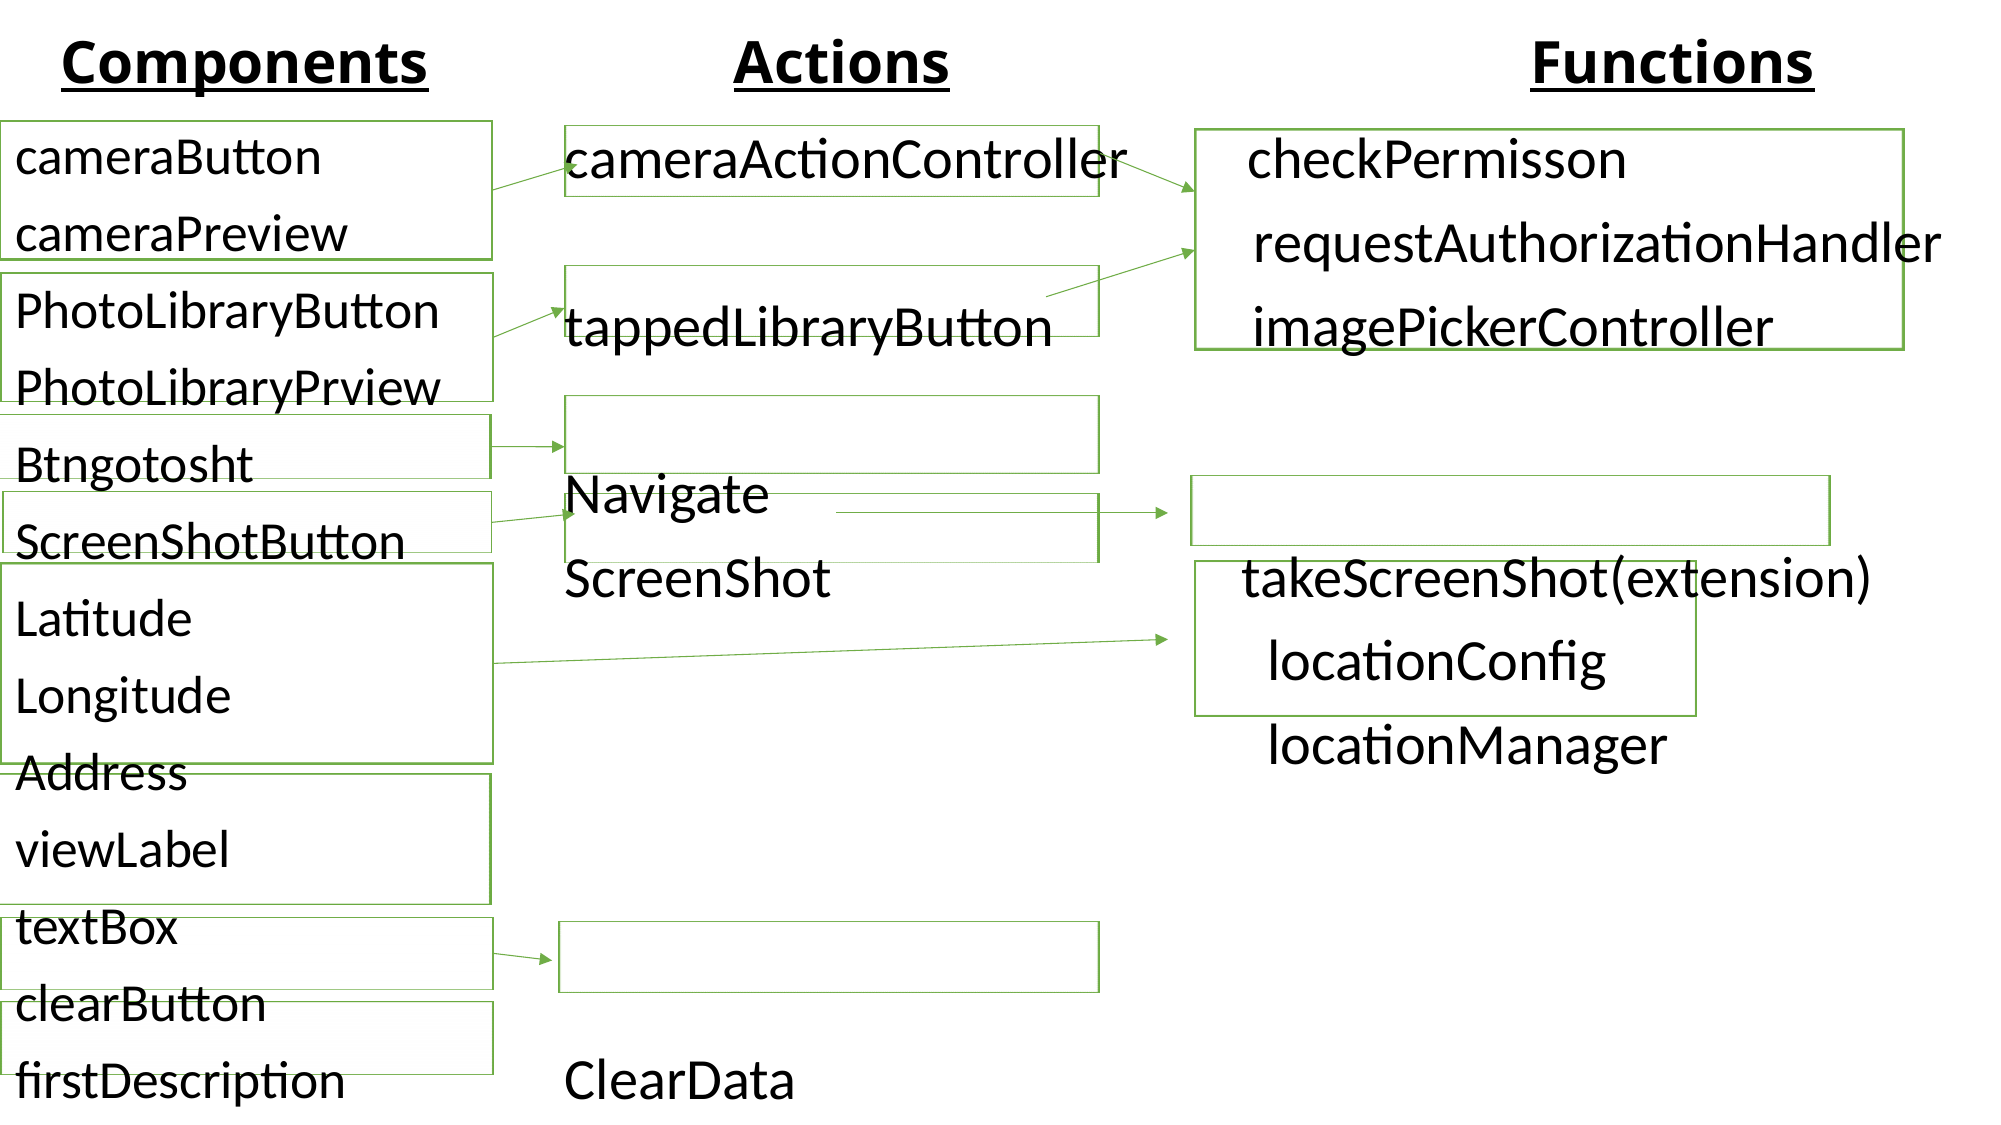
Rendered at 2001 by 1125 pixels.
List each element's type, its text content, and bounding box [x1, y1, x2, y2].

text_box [494, 953, 553, 961]
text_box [1046, 249, 1195, 297]
picture [1194, 128, 1905, 351]
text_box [494, 308, 565, 338]
picture [0, 917, 494, 990]
list cameraButton cameraPreview PhotoLibraryButton PhotoLibraryPrview Btngotosht ScreenShotButton Latitude Longitude Address viewLabel textBox clearButton firstDescription [0, 448, 549, 639]
picture [0, 272, 494, 402]
picture [2, 491, 492, 553]
picture [564, 265, 1100, 337]
picture [1190, 475, 1831, 546]
picture [0, 773, 492, 905]
list cameraButton cameraPreview PhotoLibraryButton PhotoLibraryPrview Btngotosht ScreenShotButton Latitude Longitude Address viewLabel textBox clearButton firstDescription [0, 121, 549, 308]
list cameraActionController checkPermisson requestAuthorizationHandler tappedLibraryButton imagePickerController Navigate ScreenShot takeScreenShot(extension) locationConfig locationManager ClearData [549, 121, 2000, 1125]
title Components Actions Functions [0, 0, 2000, 121]
list cameraButton cameraPreview PhotoLibraryButton PhotoLibraryPrview Btngotosht ScreenShotButton Latitude Longitude Address viewLabel textBox clearButton firstDescription [0, 338, 549, 446]
picture [1194, 560, 1697, 718]
picture [0, 562, 494, 765]
picture [0, 1001, 494, 1075]
picture [564, 395, 1100, 474]
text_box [494, 639, 1169, 664]
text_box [491, 513, 576, 523]
picture [0, 414, 492, 479]
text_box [1099, 153, 1195, 192]
list cameraButton cameraPreview PhotoLibraryButton PhotoLibraryPrview Btngotosht ScreenShotButton Latitude Longitude Address viewLabel textBox clearButton firstDescription [0, 961, 549, 1125]
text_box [491, 164, 578, 191]
picture [564, 493, 1100, 563]
picture [558, 921, 1100, 993]
picture [564, 125, 1100, 197]
list cameraButton cameraPreview PhotoLibraryButton PhotoLibraryPrview Btngotosht ScreenShotButton Latitude Longitude Address viewLabel textBox clearButton firstDescription [0, 664, 549, 953]
